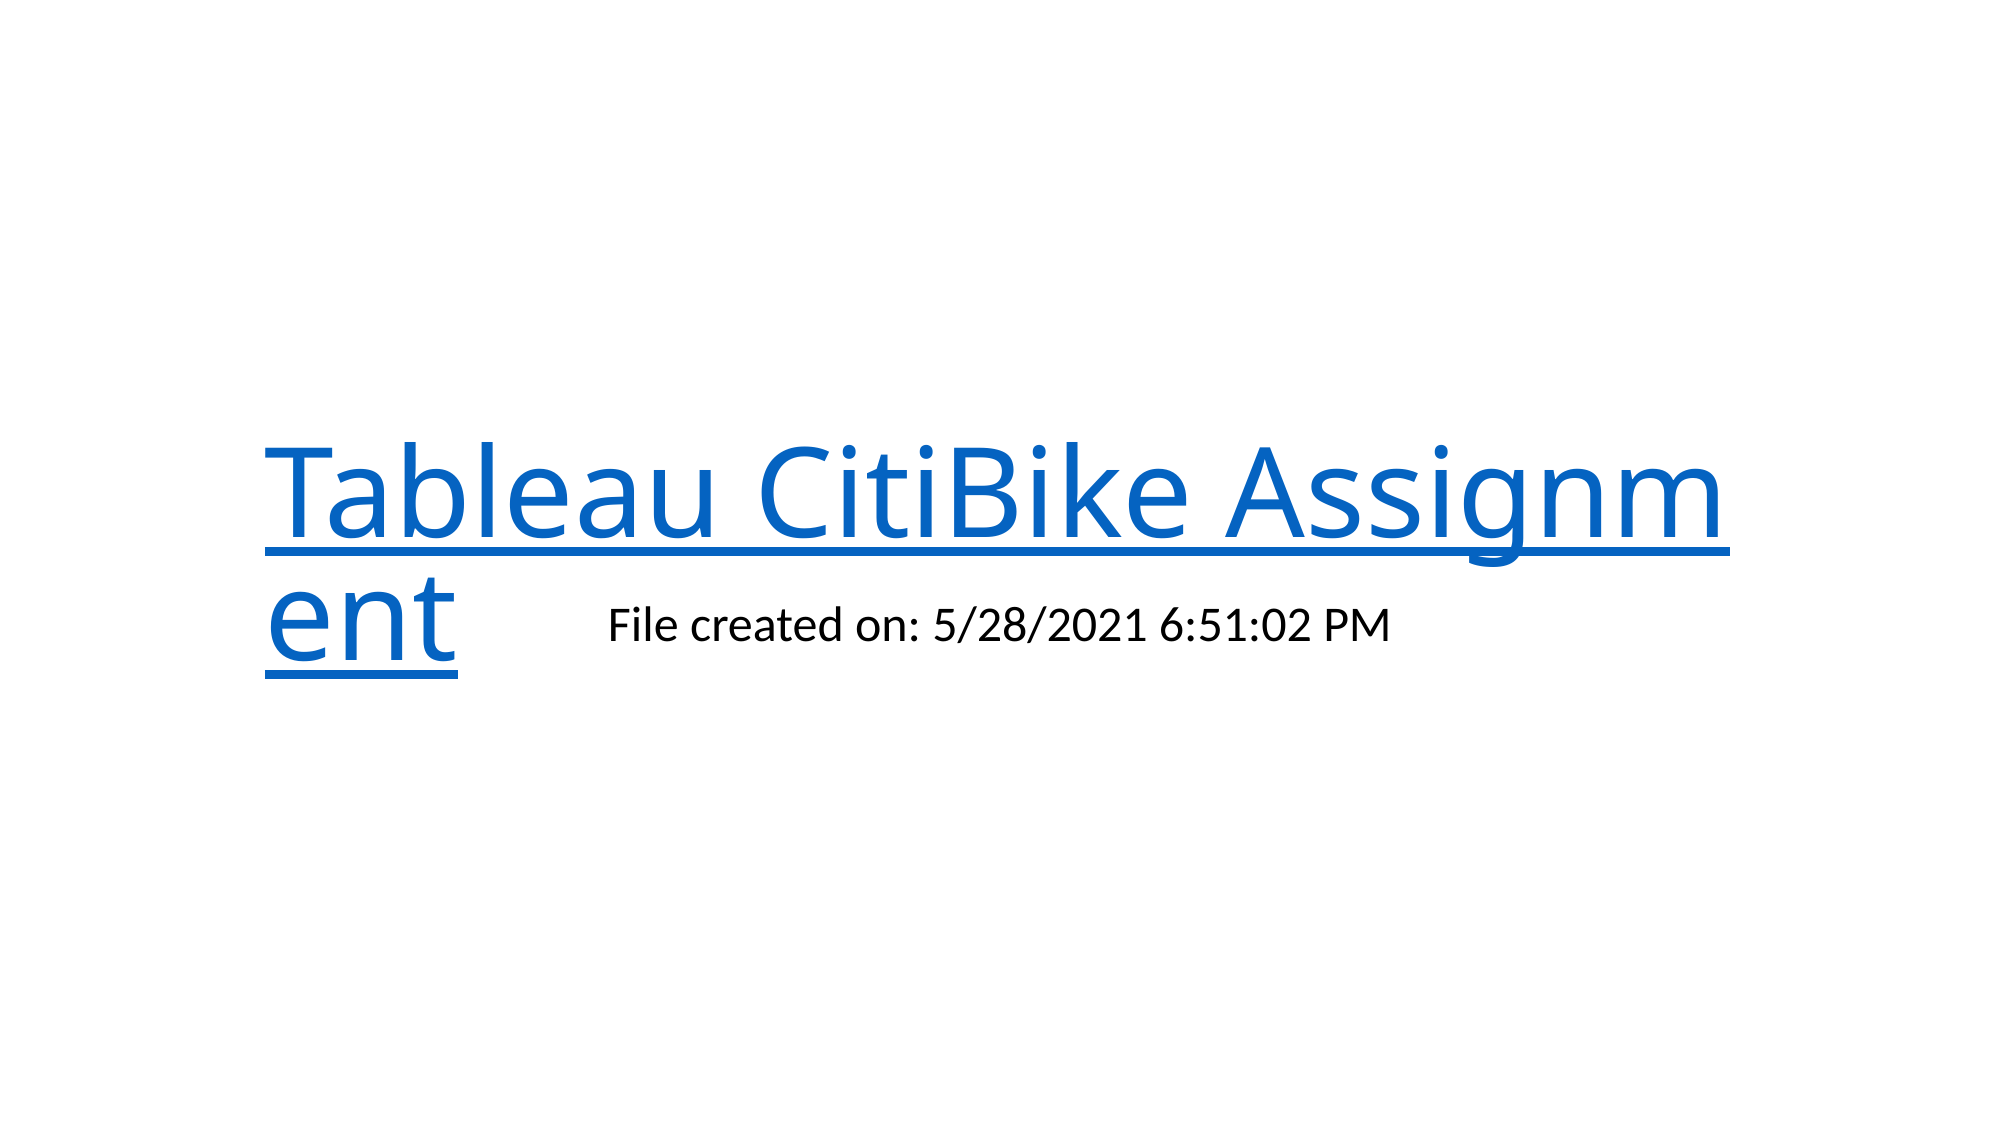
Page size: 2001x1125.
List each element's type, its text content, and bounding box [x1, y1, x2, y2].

subtitle File created on: 5/28/2021 6:51:02 PM [249, 590, 1750, 863]
title Tableau CitiBike Assignment [249, 184, 1750, 576]
